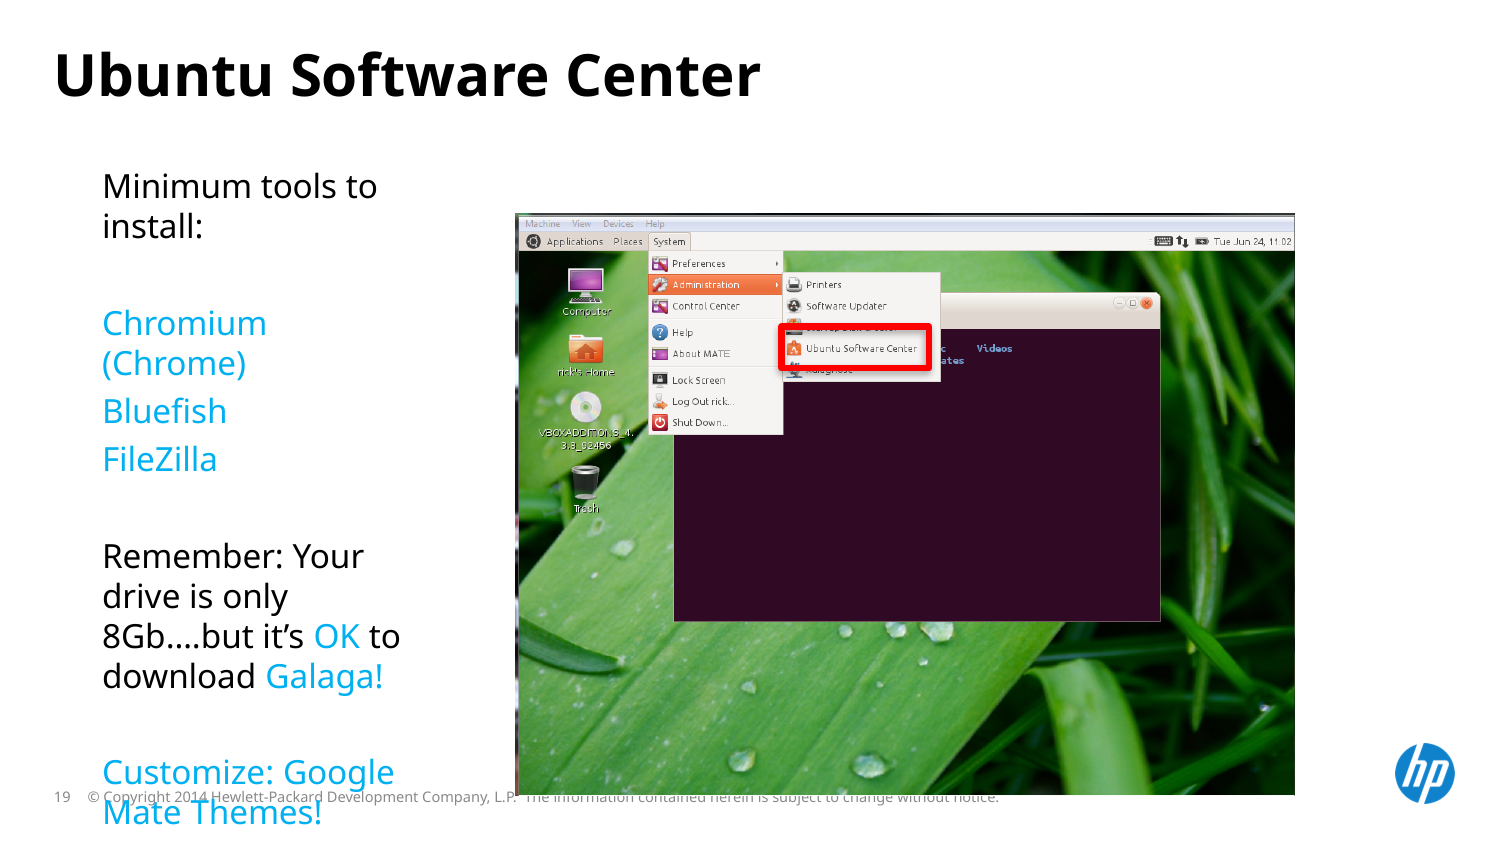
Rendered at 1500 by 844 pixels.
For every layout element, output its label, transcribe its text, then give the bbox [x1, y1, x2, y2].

text_box Minimum tools to install: Chromium (Chrome) Bluefish FileZilla Remember: Your drive is only 8Gb….but it’s OK to download Galaga! Customize: Google Mate Themes! [87, 158, 428, 839]
picture [514, 212, 1295, 796]
picture [1395, 743, 1455, 804]
title Ubuntu Software Center [53, 38, 1386, 110]
